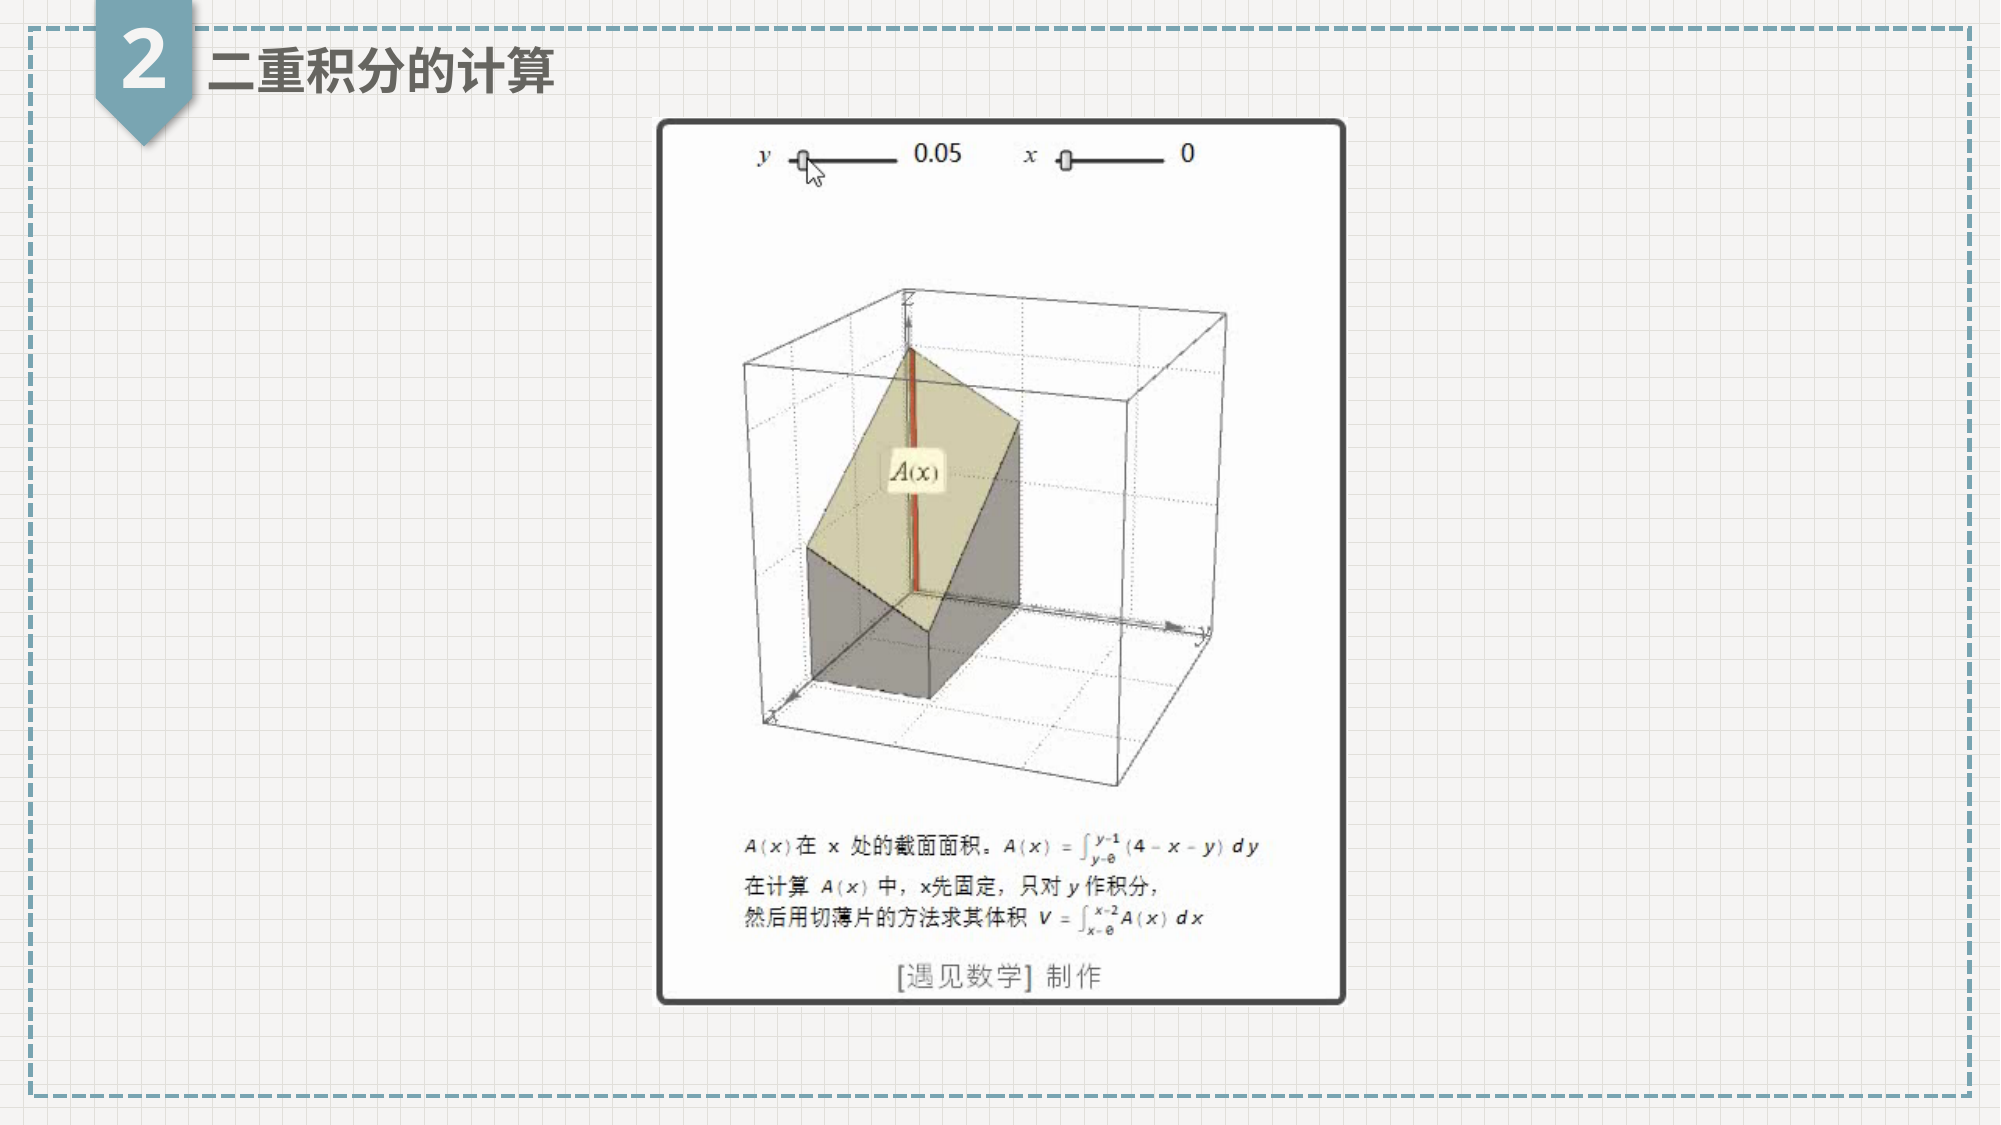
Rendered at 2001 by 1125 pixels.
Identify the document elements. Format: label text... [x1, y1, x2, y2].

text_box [651, 117, 1349, 1008]
list 2 [95, 0, 193, 123]
list 二重积分的计算 [192, 35, 883, 112]
